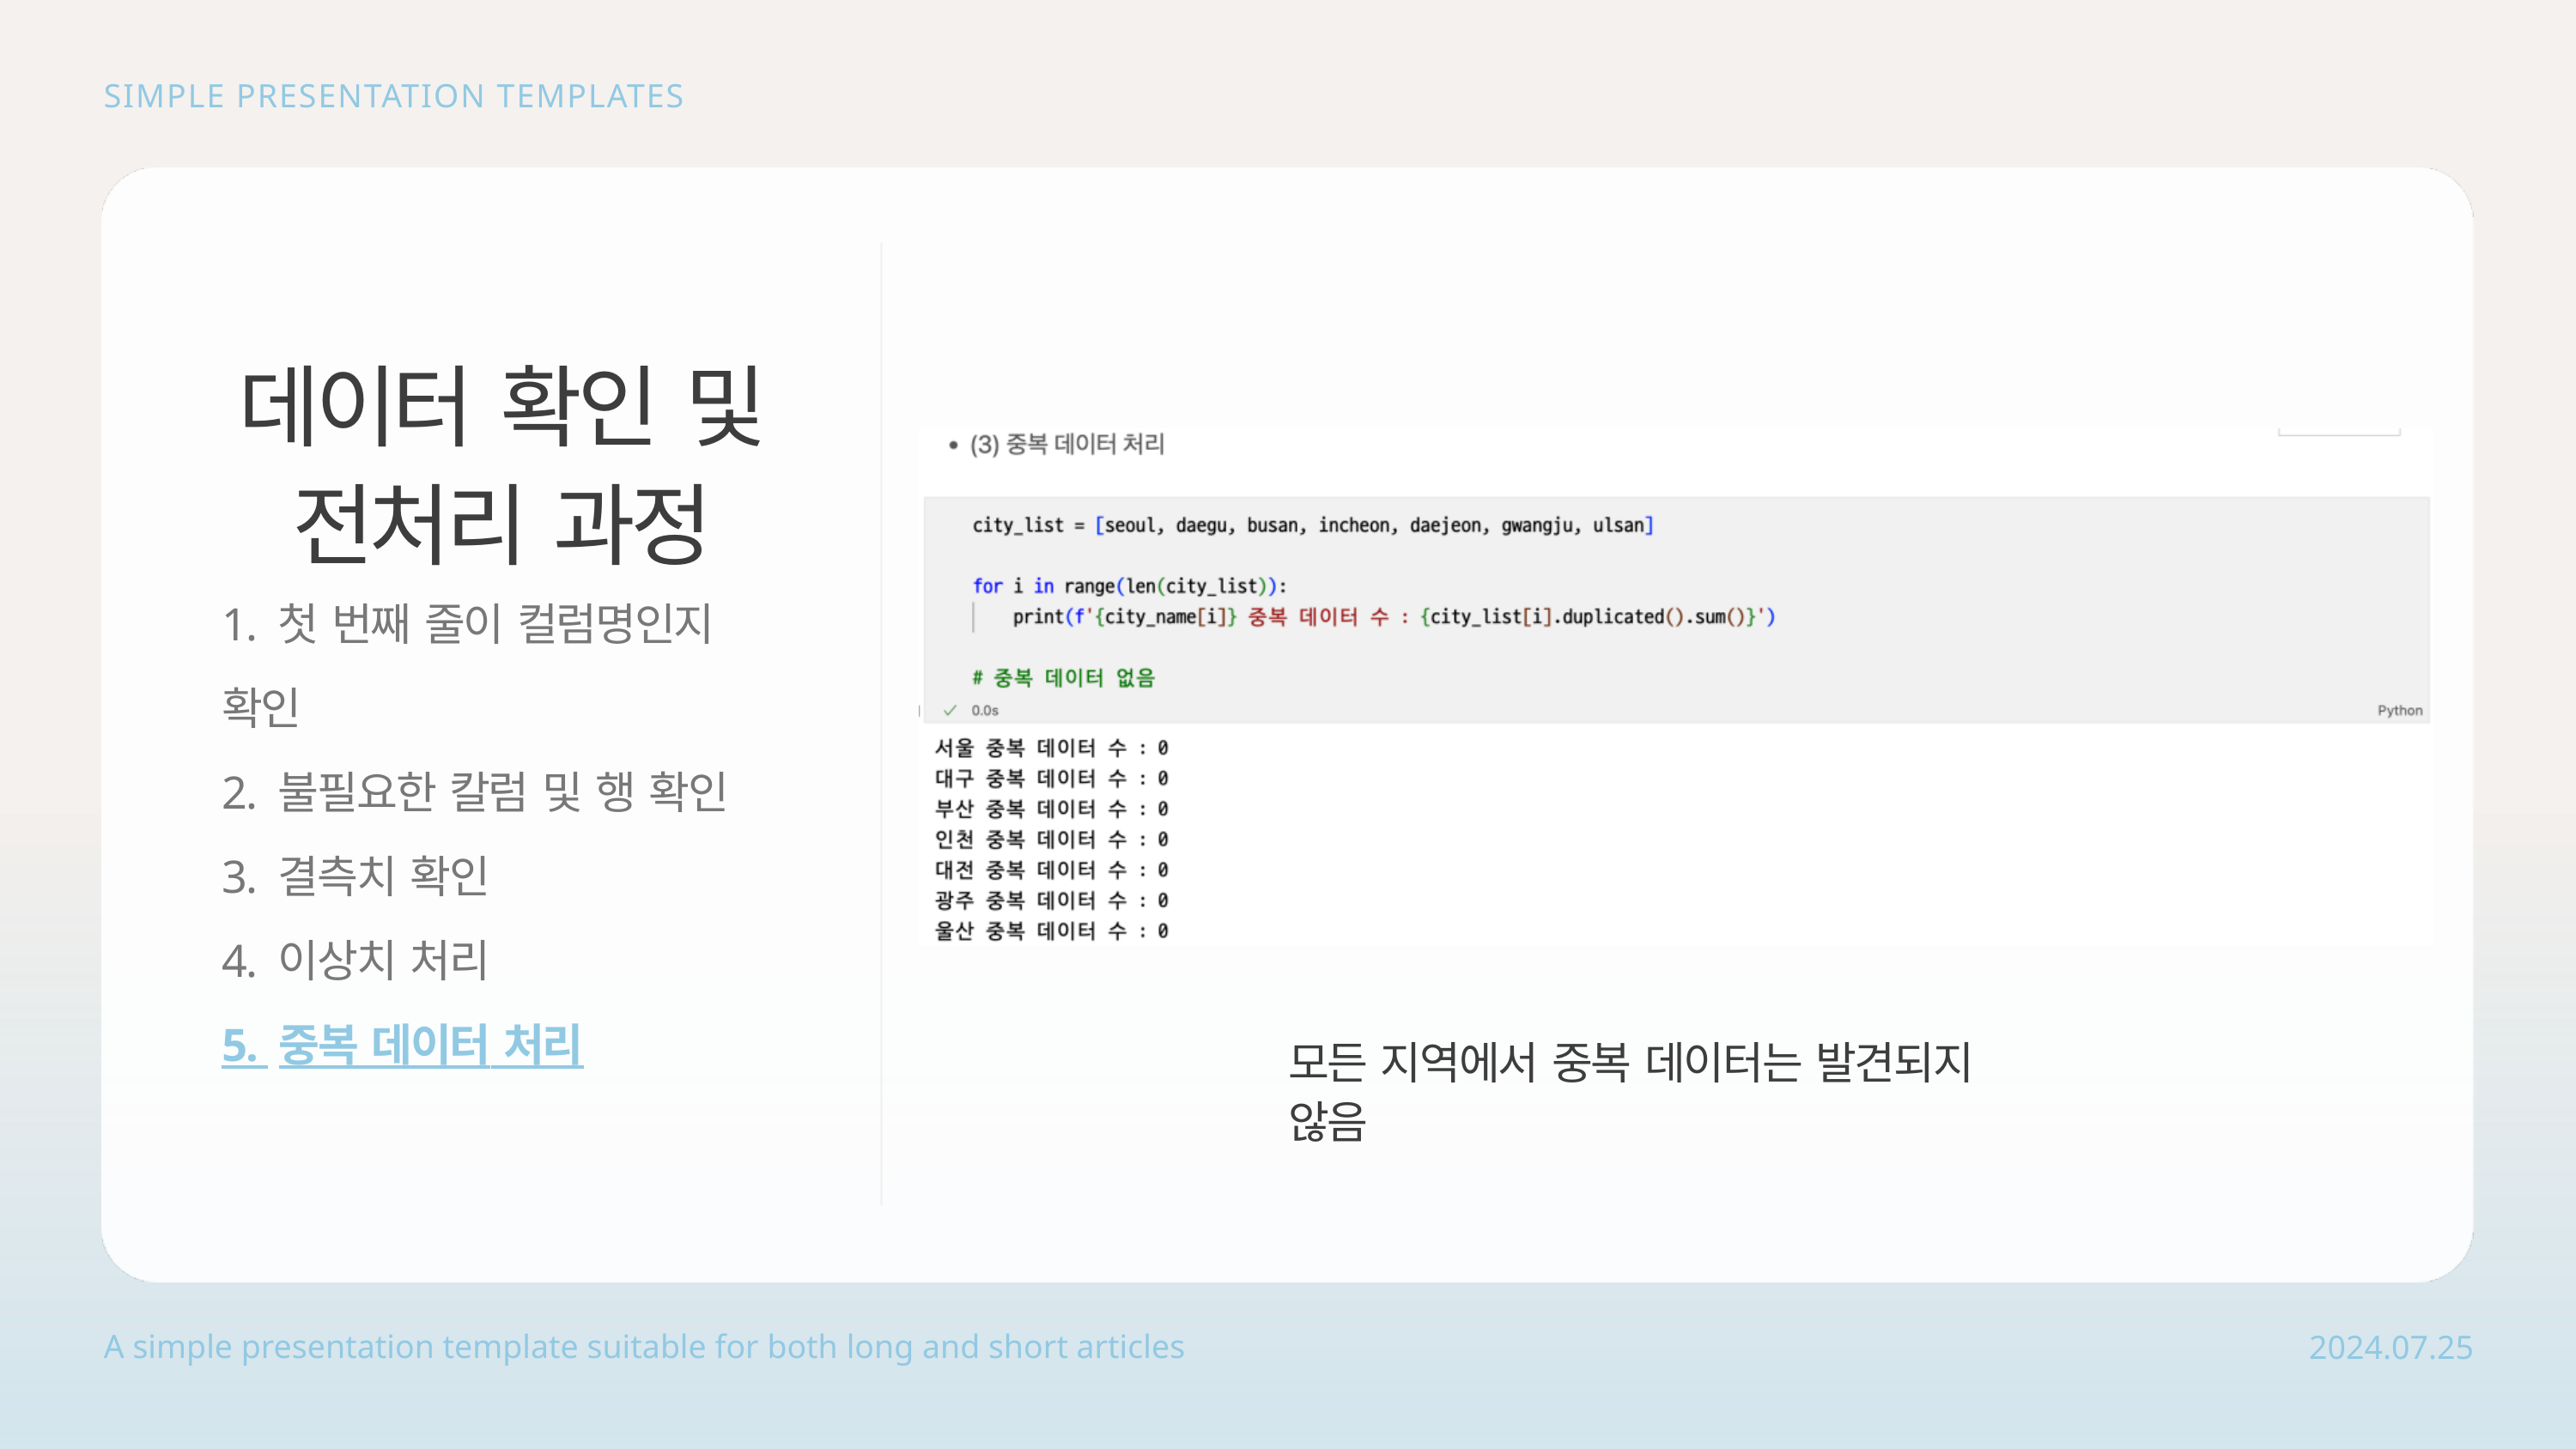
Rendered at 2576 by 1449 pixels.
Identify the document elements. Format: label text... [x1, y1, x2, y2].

text_box SIMPLE PRESENTATION TEMPLATES [103, 70, 870, 115]
picture [0, 167, 2576, 1449]
